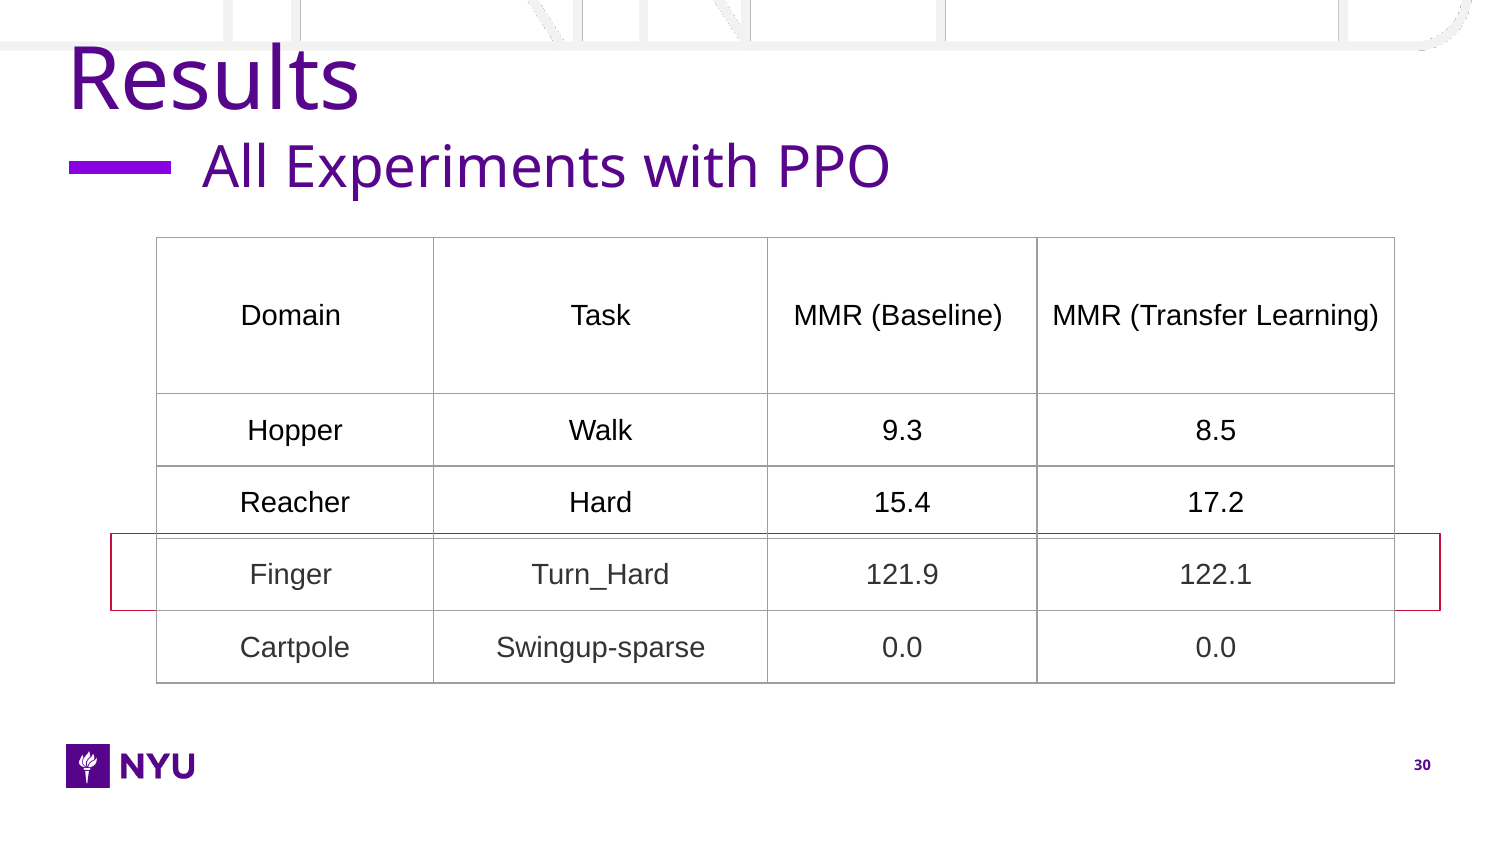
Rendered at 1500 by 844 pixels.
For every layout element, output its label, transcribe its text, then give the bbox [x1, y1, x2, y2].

picture [0, 0, 1496, 51]
table_cell Hard [434, 467, 767, 538]
text_box All Experiments with PPO [187, 125, 1302, 215]
text_box [1395, 533, 1441, 611]
table_header Task [434, 238, 767, 393]
table_cell 122.1 [1038, 539, 1394, 610]
table_cell 15.4 [768, 467, 1036, 538]
table_cell Reacher [157, 467, 433, 538]
table_cell Hopper [157, 394, 433, 465]
table_cell Turn_Hard [434, 539, 767, 610]
table_header MMR (Transfer Learning) [1038, 238, 1394, 393]
table_cell 121.9 [768, 539, 1036, 610]
table_cell Cartpole [157, 611, 433, 682]
table_cell 8.5 [1038, 394, 1394, 465]
table_cell Swingup-sparse [434, 611, 767, 682]
table_cell 9.3 [768, 394, 1036, 465]
table_header MMR (Baseline) [768, 238, 1036, 393]
title Results [51, 23, 1434, 211]
picture [66, 744, 195, 788]
table_cell Finger [157, 539, 433, 610]
table_header Domain [157, 238, 433, 393]
text_box [110, 533, 156, 611]
table_cell 0.0 [768, 611, 1036, 682]
table_cell Walk [434, 394, 767, 465]
table_cell 0.0 [1038, 611, 1394, 682]
table_cell 17.2 [1038, 467, 1394, 538]
